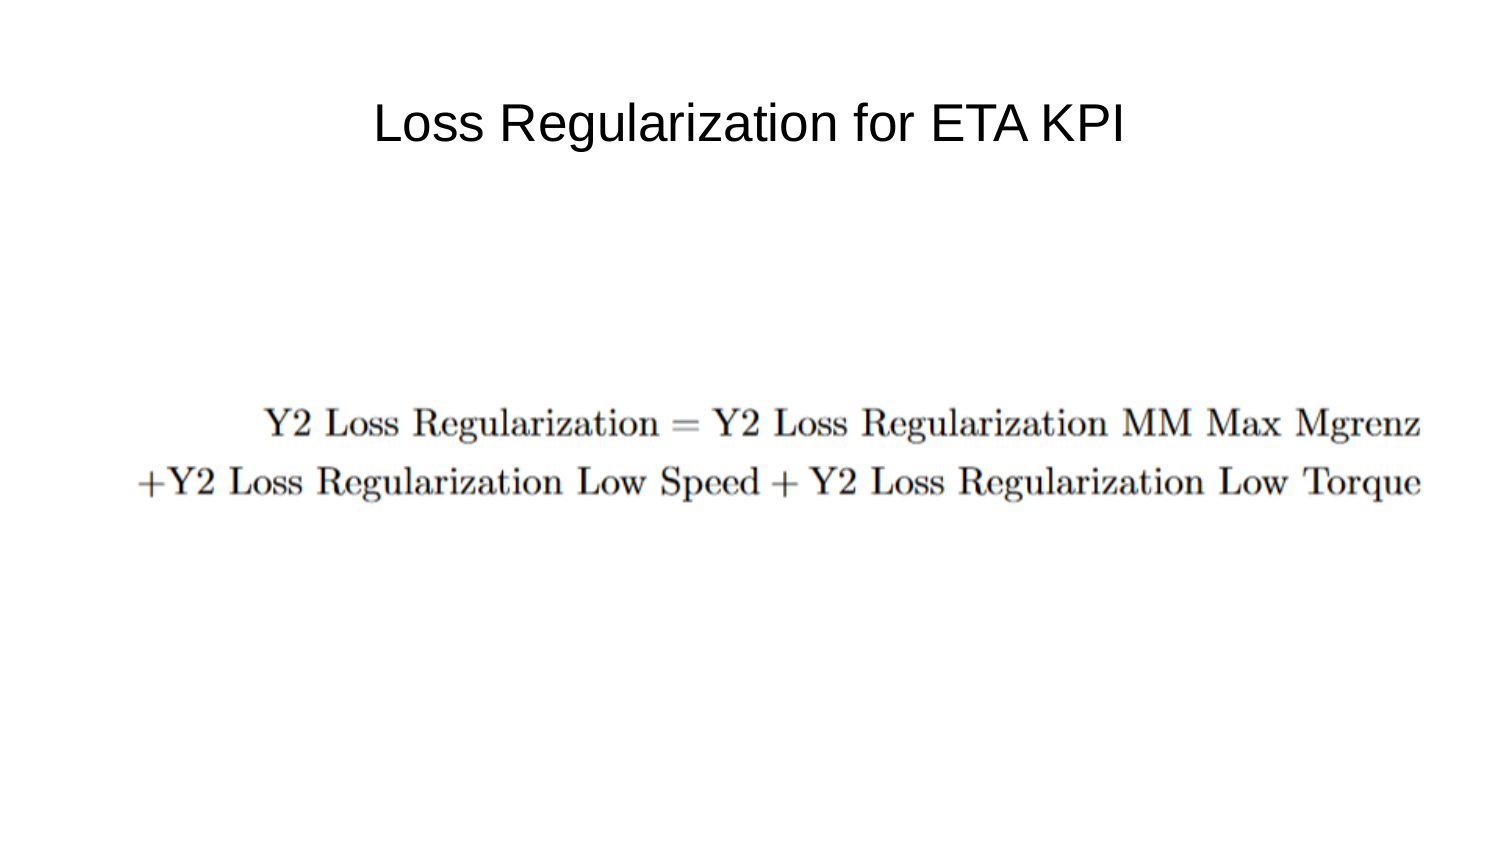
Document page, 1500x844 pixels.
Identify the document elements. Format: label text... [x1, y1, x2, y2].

picture [64, 366, 1464, 545]
title Loss Regularization for ETA KPI [51, 72, 1449, 167]
